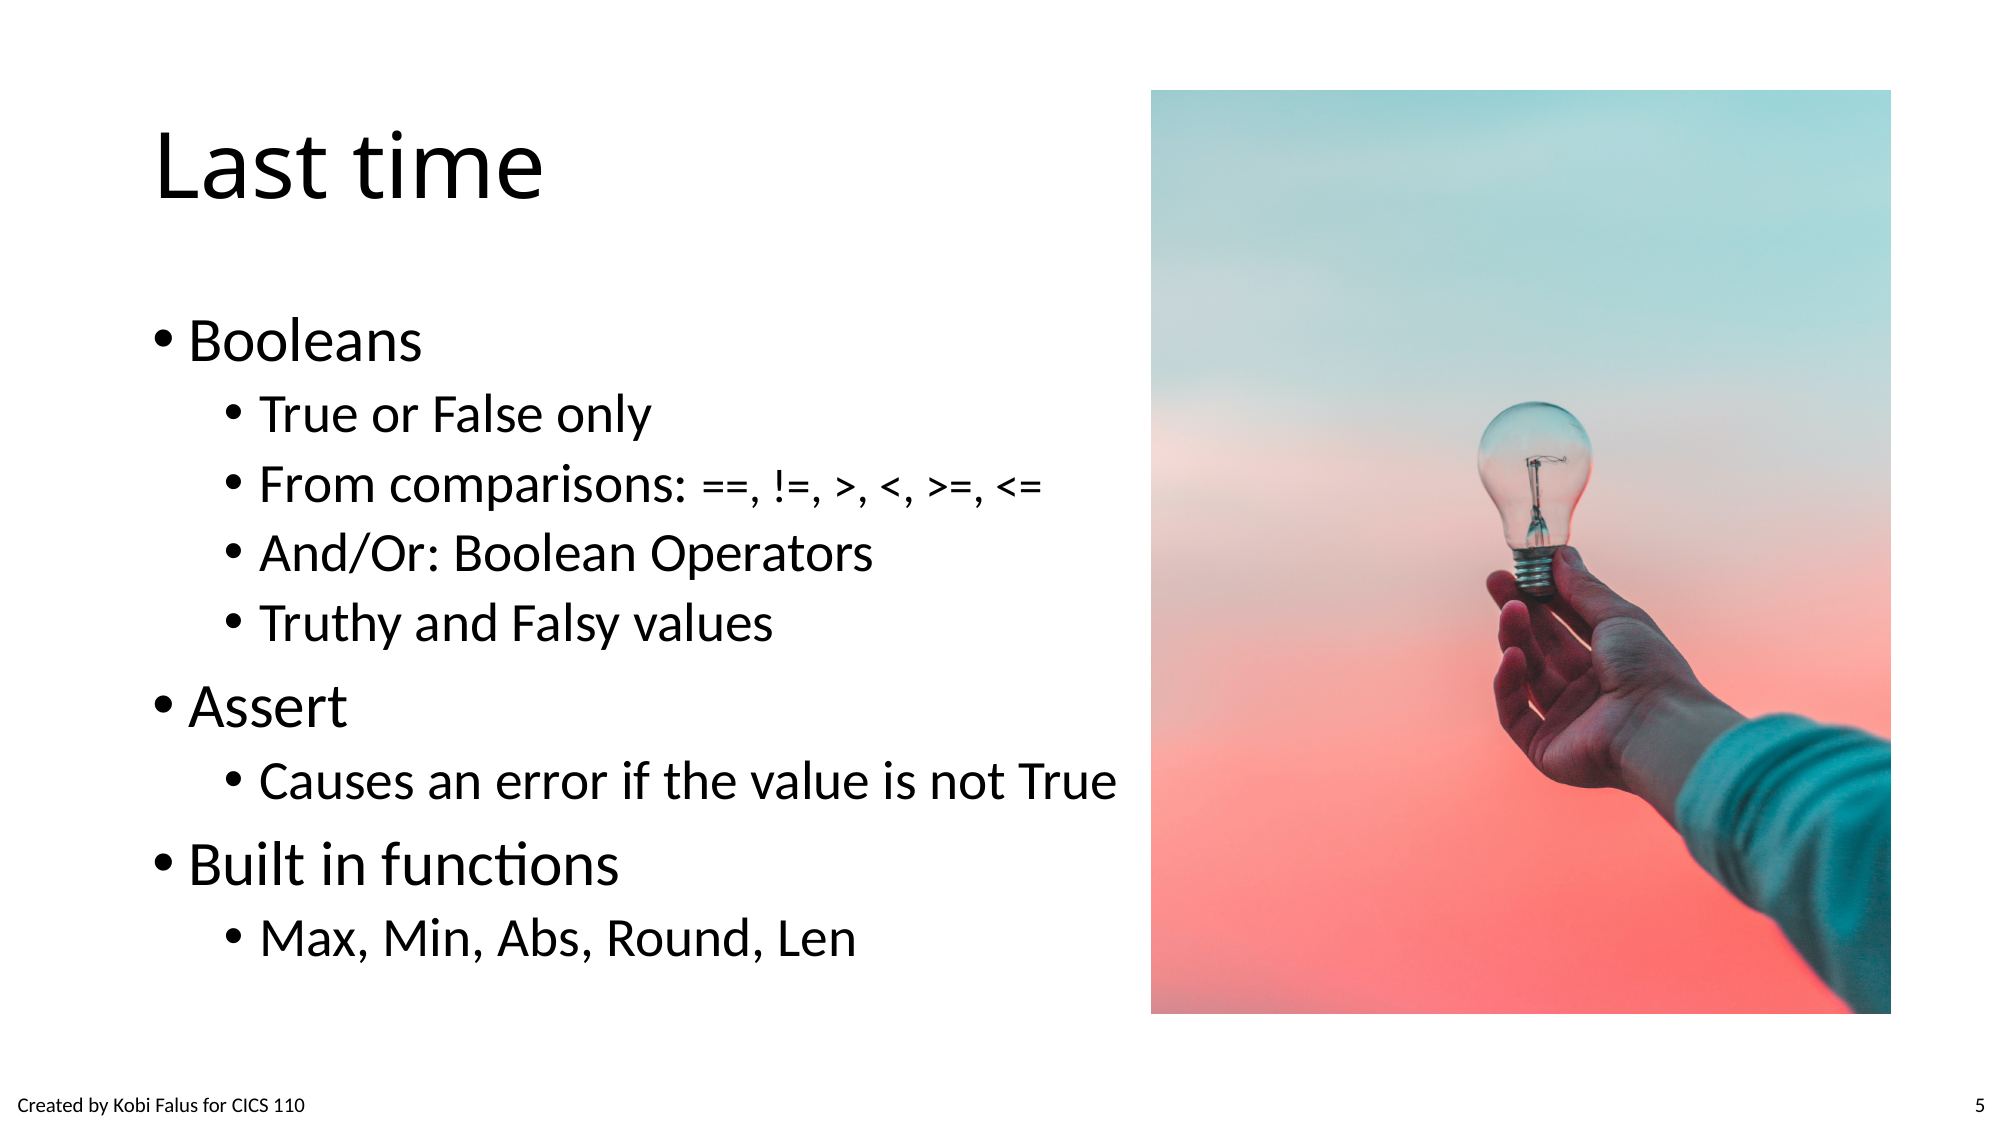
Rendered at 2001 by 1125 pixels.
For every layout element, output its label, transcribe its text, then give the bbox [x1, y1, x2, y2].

title Last time [137, 59, 1863, 278]
list Booleans True or False only From comparisons: ==, !=, >, <, >=, <= And/Or: Boolean Operators Truthy and Falsy values Assert Causes an error if the value is not True Built in functions Max, Min, Abs, Round, Len [137, 299, 1134, 1014]
picture [1151, 90, 1891, 1014]
